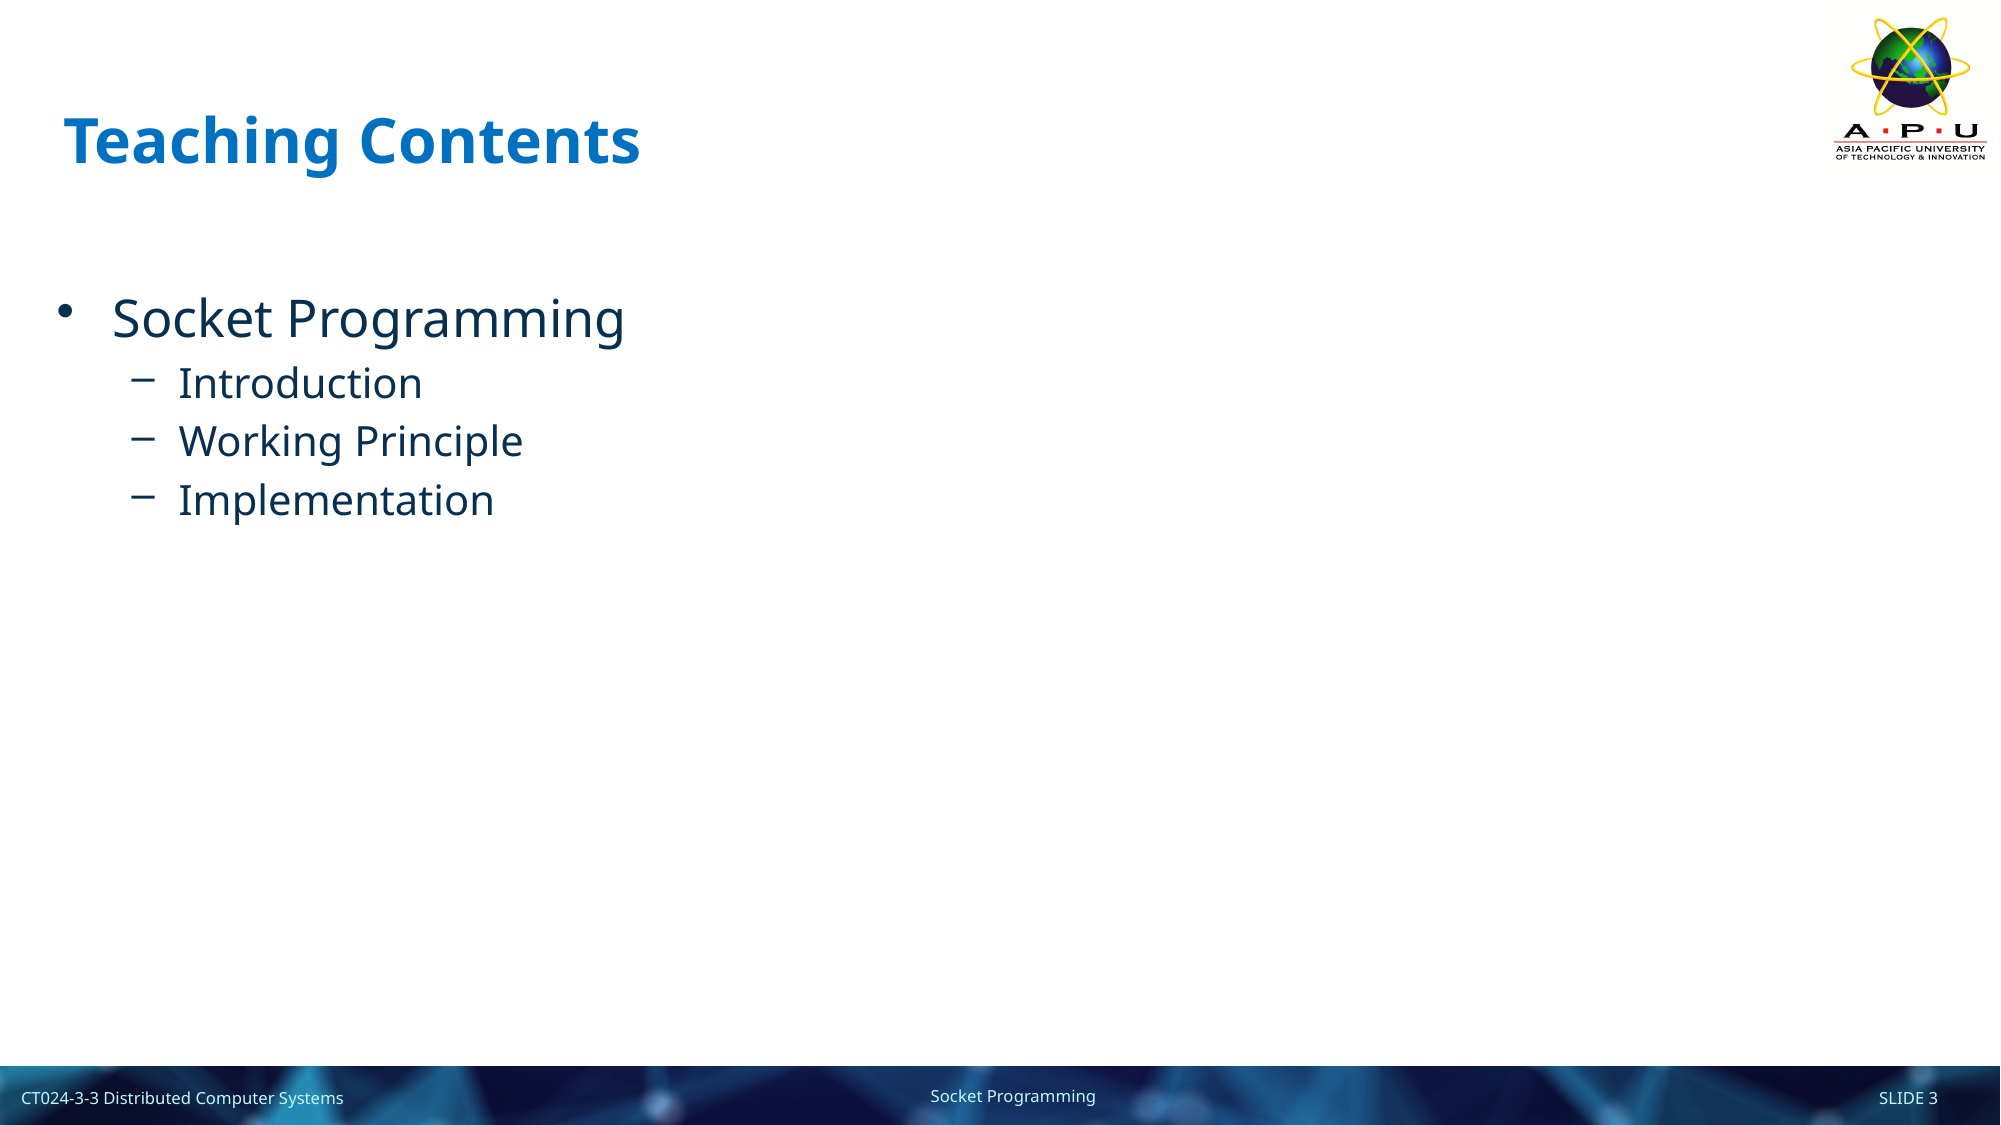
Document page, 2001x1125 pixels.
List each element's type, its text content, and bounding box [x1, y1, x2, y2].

picture [1822, 0, 2000, 178]
list Socket Programming Introduction Working Principle Implementation [41, 278, 1969, 1021]
title Teaching Contents [48, 45, 1764, 233]
picture [0, 1066, 2000, 1125]
